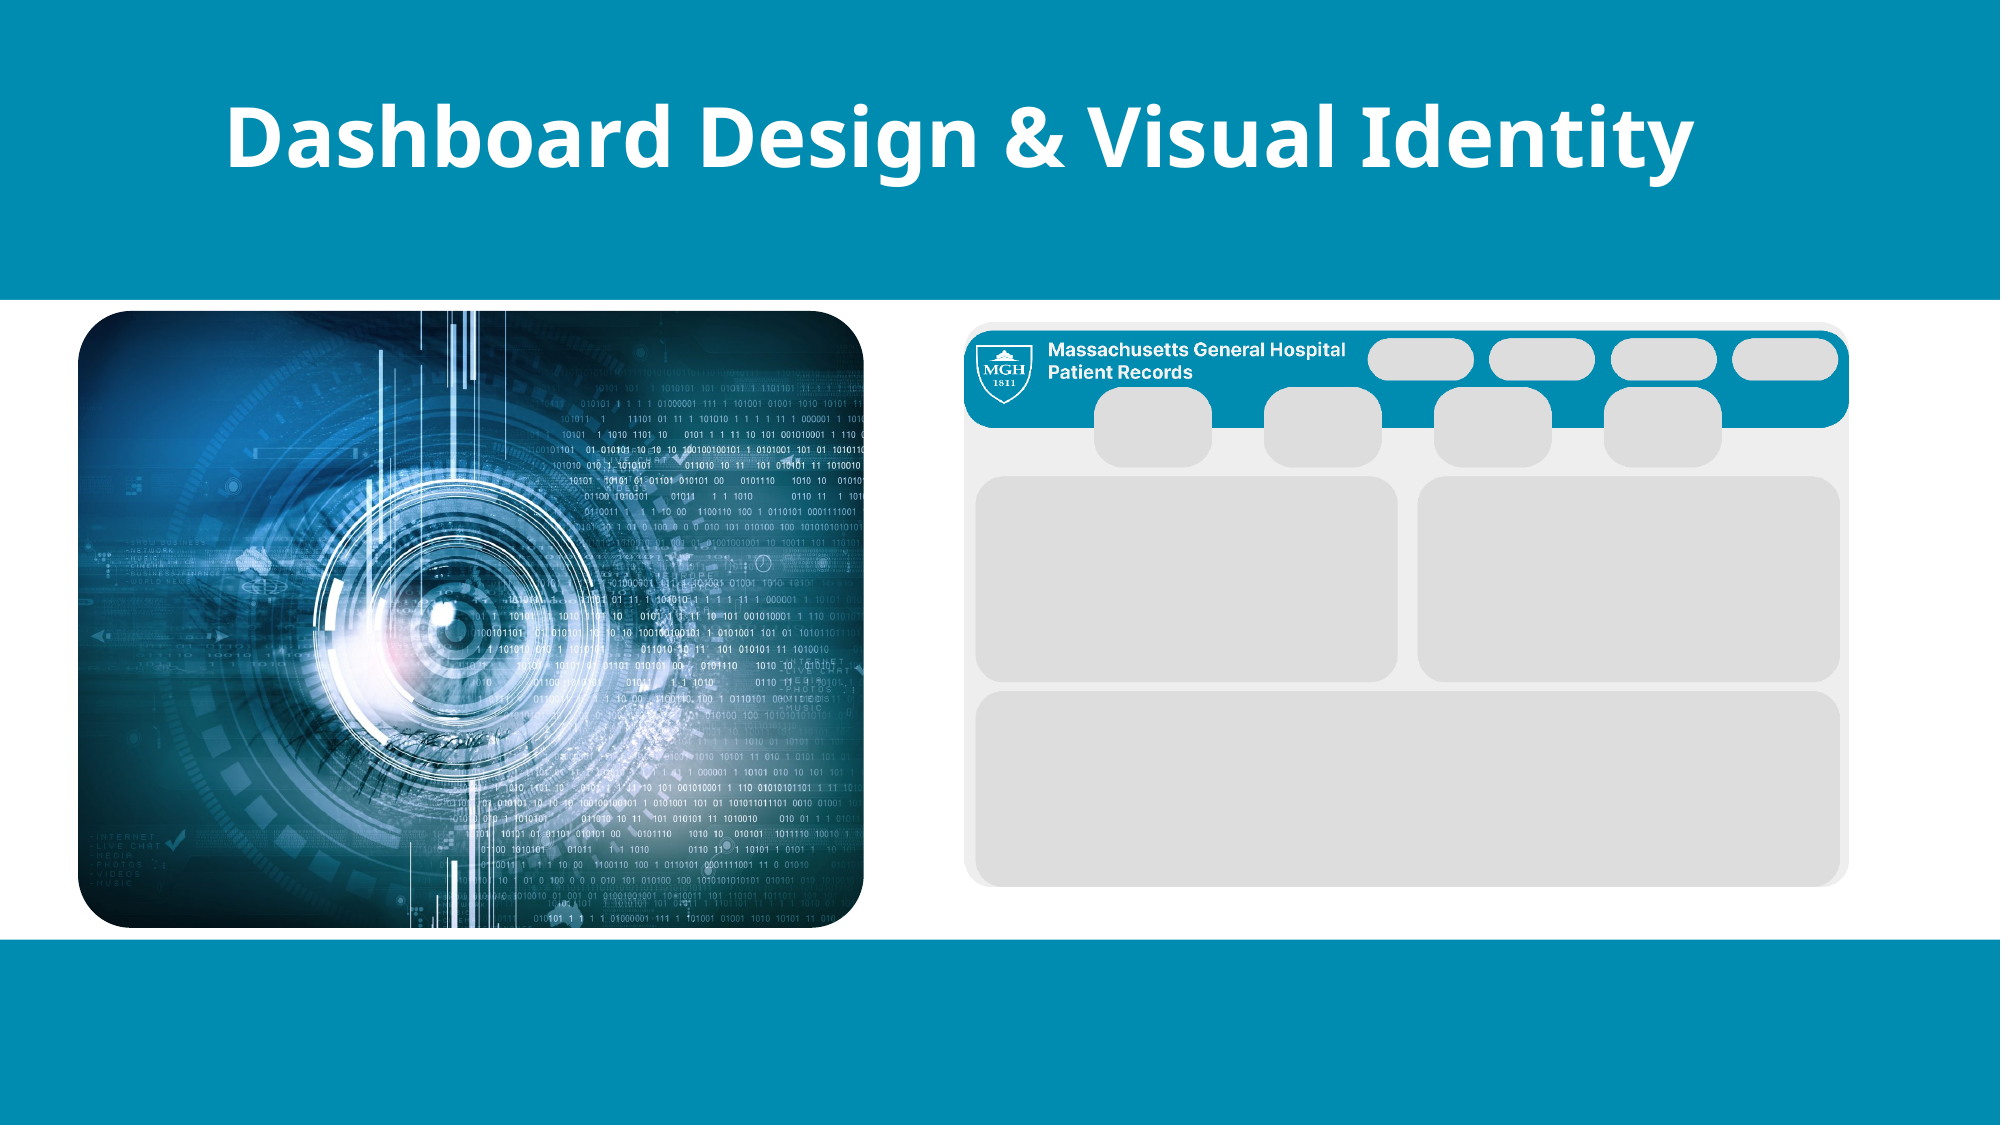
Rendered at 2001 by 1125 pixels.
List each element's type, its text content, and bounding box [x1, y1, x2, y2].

picture [1733, 339, 1838, 380]
picture [816, 380, 824, 387]
picture [1119, 366, 1128, 378]
picture [1050, 343, 1054, 356]
picture [1324, 344, 1329, 356]
picture [1072, 367, 1077, 378]
picture [1272, 343, 1281, 356]
picture [1165, 344, 1170, 355]
picture [1132, 346, 1136, 356]
picture [1368, 339, 1473, 380]
picture [1050, 366, 1058, 378]
picture [997, 351, 1012, 360]
picture [1107, 367, 1112, 378]
picture [1195, 343, 1202, 355]
picture [1173, 344, 1177, 356]
text_box Dashboard Design & Visual Identity [161, 76, 1758, 192]
picture [78, 310, 864, 928]
picture [814, 394, 829, 401]
picture [964, 322, 1849, 351]
picture [1131, 370, 1138, 378]
picture [1059, 343, 1063, 356]
text_box [0, 941, 2000, 1125]
picture [1172, 366, 1180, 378]
text_box [0, 0, 2000, 299]
picture [1156, 370, 1162, 378]
picture [964, 388, 1849, 887]
text_box [0, 299, 2000, 941]
picture [1612, 339, 1716, 380]
picture [1490, 339, 1594, 380]
